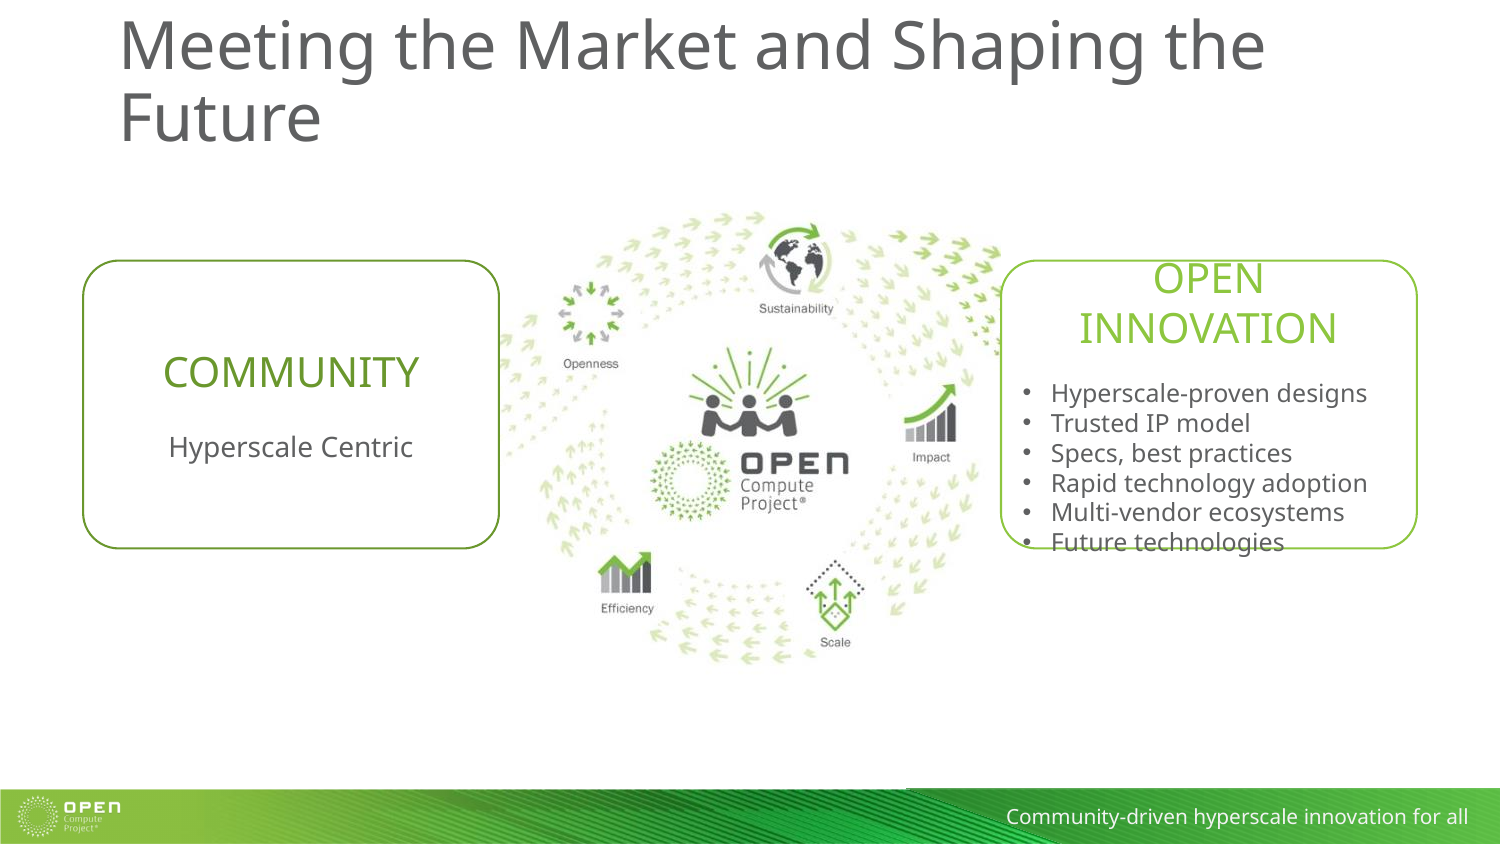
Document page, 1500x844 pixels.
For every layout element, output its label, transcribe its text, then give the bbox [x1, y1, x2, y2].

picture [465, 193, 1002, 700]
title Meeting the Market and Shaping the Future [103, 25, 1397, 142]
text_box COMMUNITY Hyperscale Centric [83, 260, 460, 549]
text_box OPEN INNOVATION Hyperscale-proven designs Trusted IP model Specs, best practices Rapid technology adoption Multi-vendor ecosystems Future technologies [1007, 260, 1417, 549]
picture [2, 790, 1057, 843]
